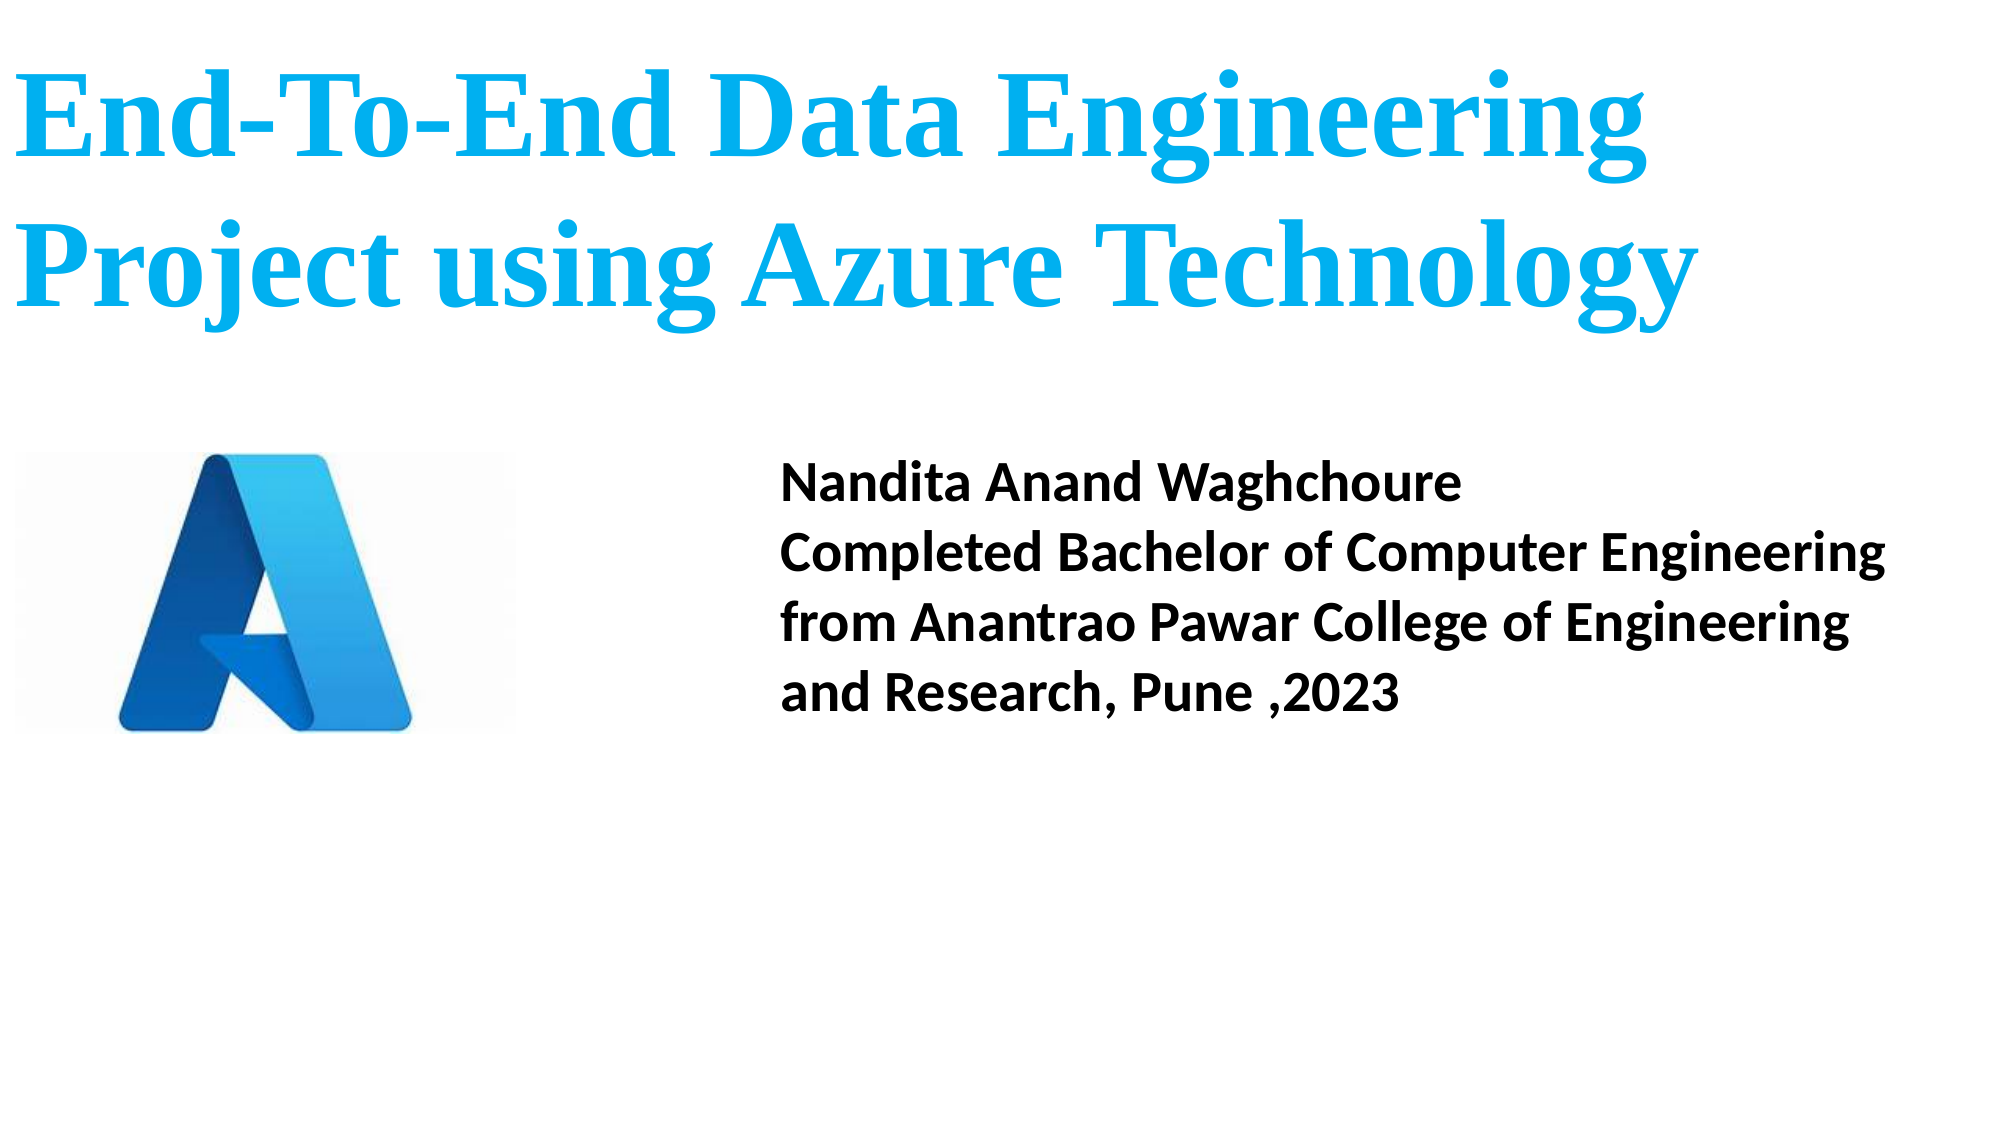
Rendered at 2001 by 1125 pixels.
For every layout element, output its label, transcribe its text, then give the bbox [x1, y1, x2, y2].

text_box End-To-End Data Engineering Project using Azure Technology [0, 23, 1725, 339]
text_box Nandita Anand Waghchoure Completed Bachelor of Computer Engineering from Anantrao Pawar College of Engineering and Research, Pune ,2023 [765, 436, 1942, 731]
picture [15, 452, 516, 734]
